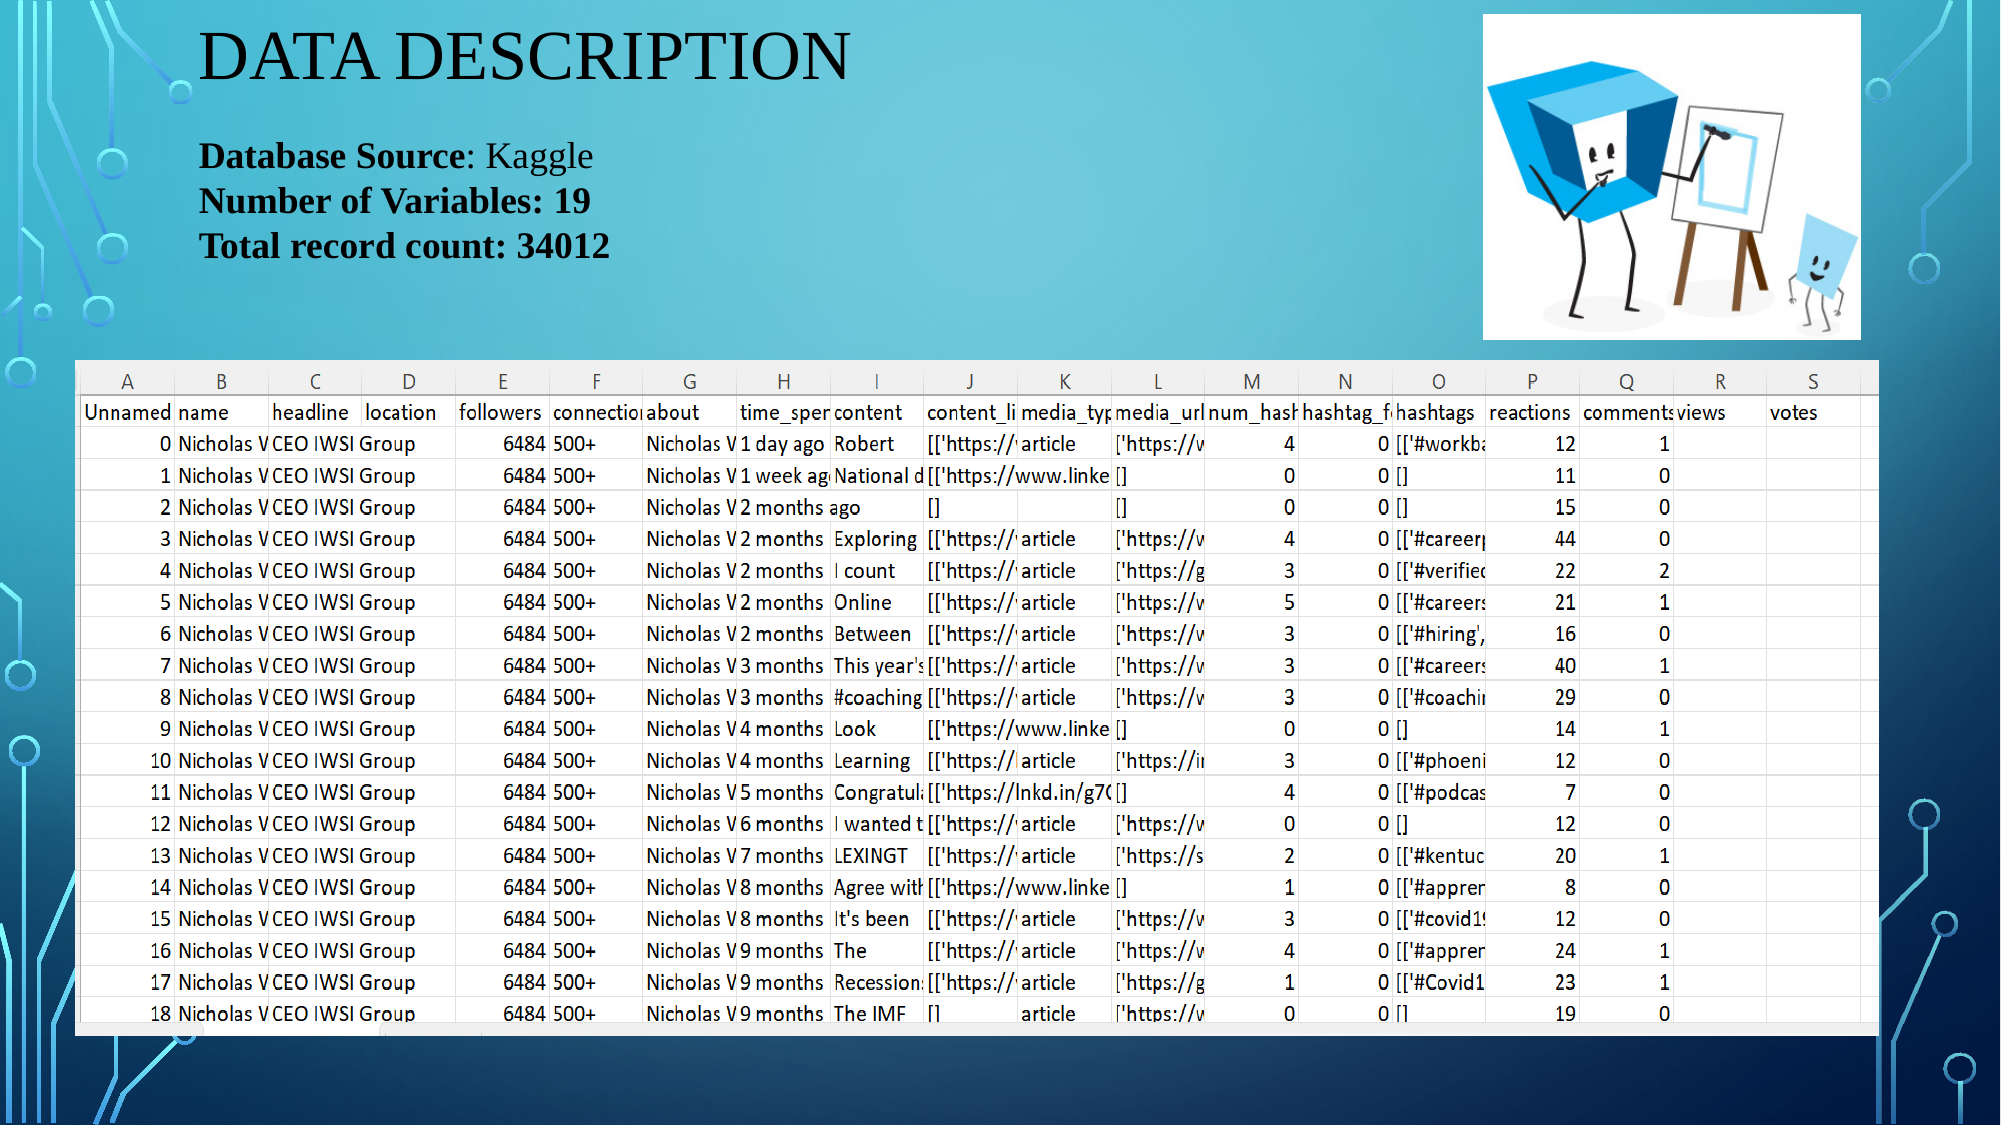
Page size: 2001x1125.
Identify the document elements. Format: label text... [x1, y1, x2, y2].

title Data description [184, 10, 959, 103]
picture [1482, 14, 1861, 341]
text_box Database Source: Kaggle Number of Variables: 19 Total record count: 34012 [183, 123, 1110, 360]
picture [75, 360, 1879, 1036]
